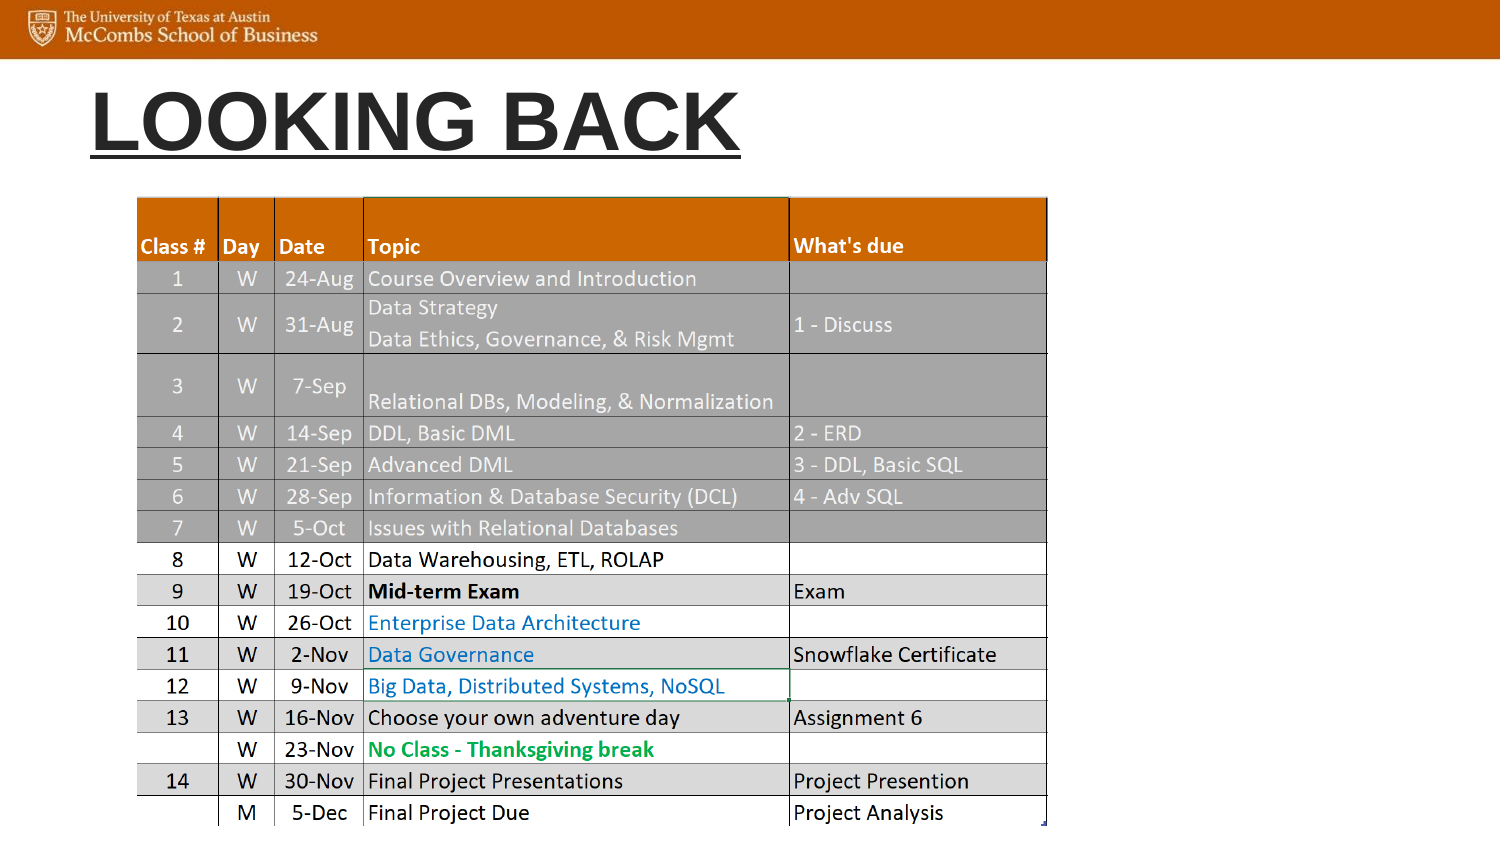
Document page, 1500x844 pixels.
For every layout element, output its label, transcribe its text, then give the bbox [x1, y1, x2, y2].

title Looking Back [75, 59, 1350, 227]
picture [0, 0, 1500, 844]
